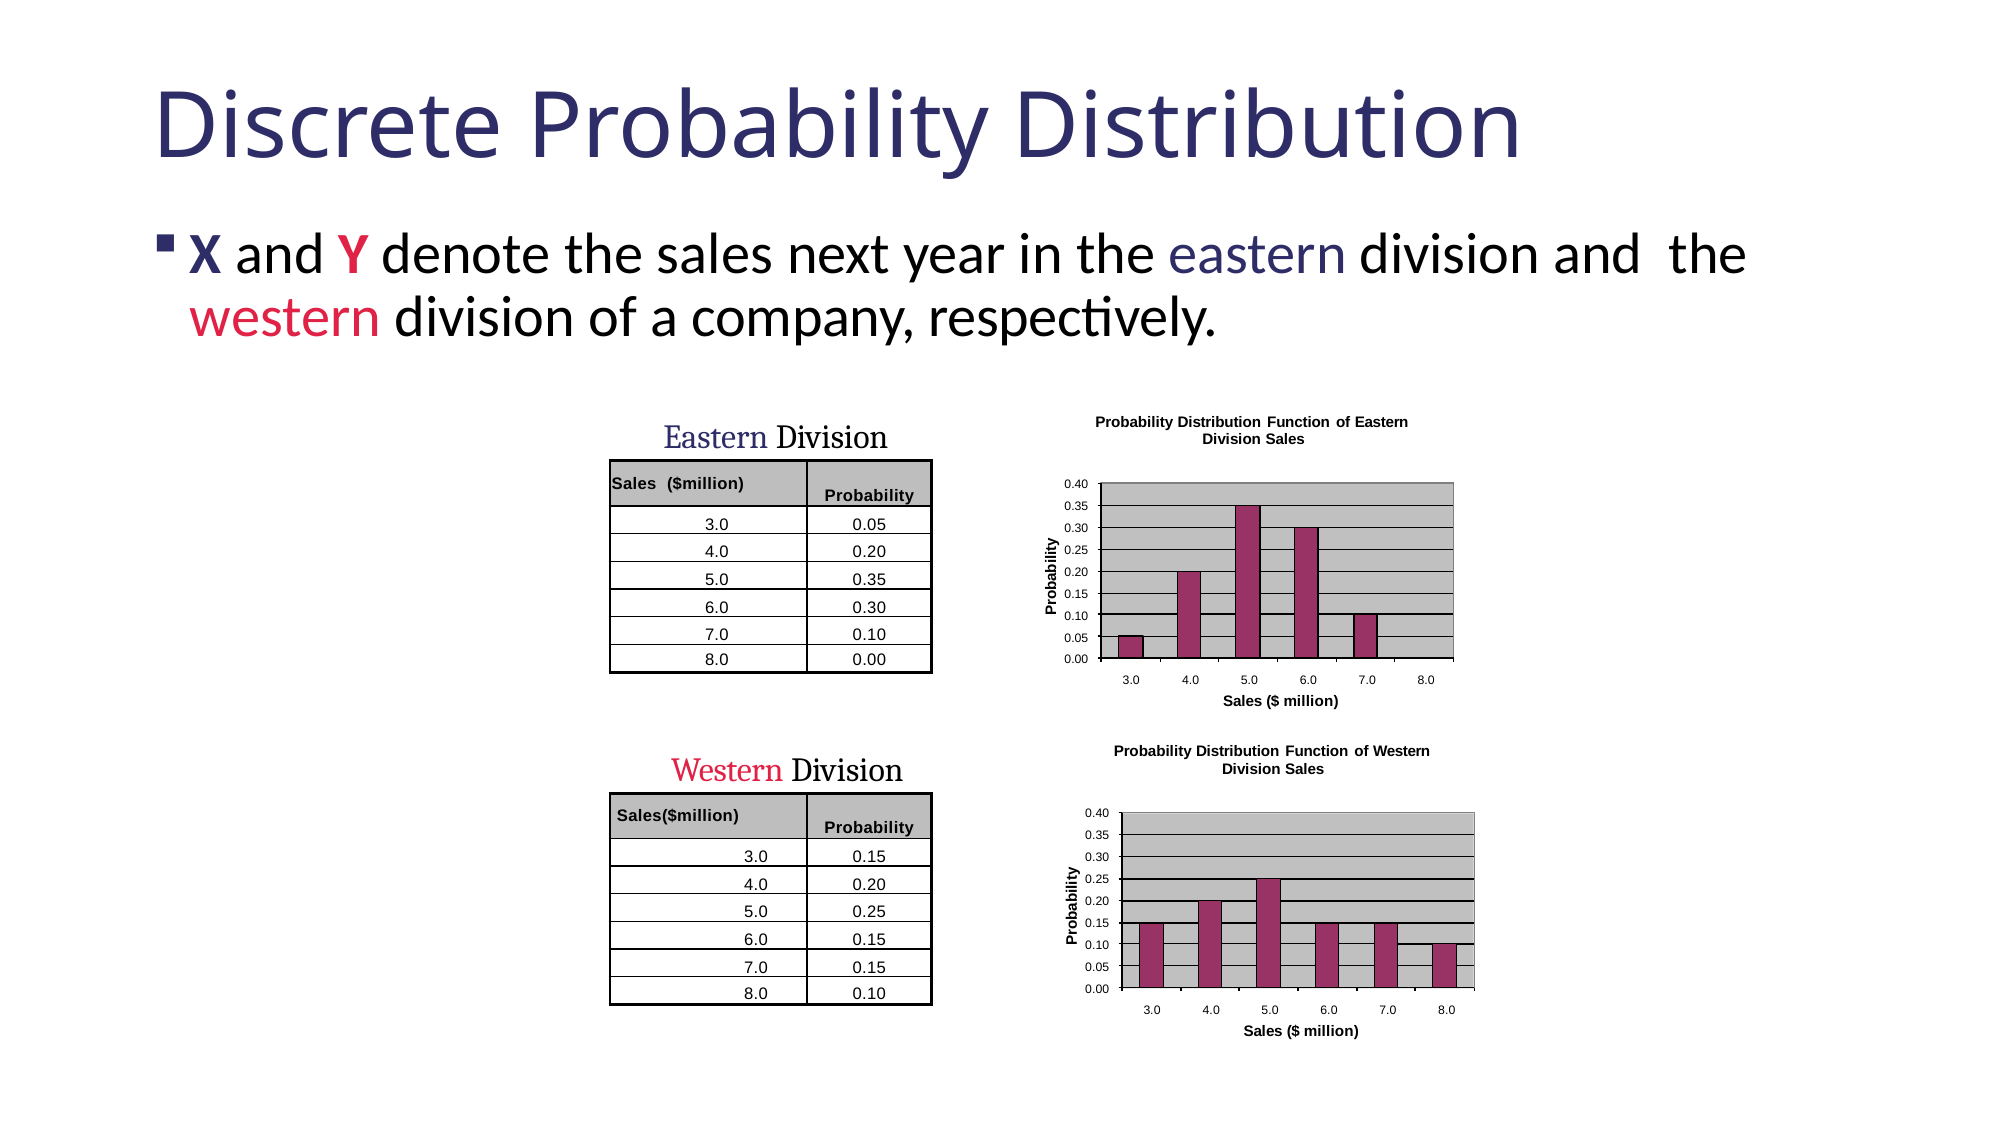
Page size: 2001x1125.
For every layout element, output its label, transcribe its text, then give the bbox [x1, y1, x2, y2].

table_cell 8.0 [611, 977, 806, 1003]
list X and Y denote the sales next year in the eastern division and the western division of a company, respectively. [137, 215, 1863, 1050]
table_cell 6.0 [611, 922, 806, 948]
table_cell 0.35 [808, 562, 930, 588]
text_box Eastern Division [661, 412, 904, 456]
table_cell 0.05 [808, 507, 930, 533]
table_cell 0.20 [808, 534, 930, 561]
table_cell 6.0 [611, 590, 806, 616]
table_cell 0.20 [808, 867, 930, 893]
table_cell 0.15 [808, 950, 930, 976]
table_cell 0.15 [808, 839, 930, 865]
table_header Probability [808, 795, 930, 838]
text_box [1061, 739, 1475, 1040]
table_header Sales($million) [611, 795, 806, 838]
table_cell 3.0 [611, 507, 806, 533]
table_cell 4.0 [611, 534, 806, 561]
table_cell 7.0 [611, 617, 806, 644]
table_cell 0.10 [808, 977, 930, 1003]
table_cell 0.15 [808, 922, 930, 948]
table_cell 4.0 [611, 867, 806, 893]
table_cell 0.00 [808, 645, 930, 671]
table_cell 0.10 [808, 617, 930, 644]
table_header Sales ($million) [611, 462, 806, 505]
table_cell 8.0 [611, 645, 806, 671]
table_cell 0.25 [808, 894, 930, 921]
table_cell 3.0 [611, 839, 806, 865]
table_cell 5.0 [611, 894, 806, 921]
table_header Probability [808, 462, 930, 505]
table_cell 0.30 [808, 590, 930, 616]
table_cell 5.0 [611, 562, 806, 588]
table_cell 7.0 [611, 950, 806, 976]
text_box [1040, 409, 1455, 711]
text_box Western Division [669, 745, 921, 788]
title Discrete Probability Distribution [137, 59, 1863, 196]
